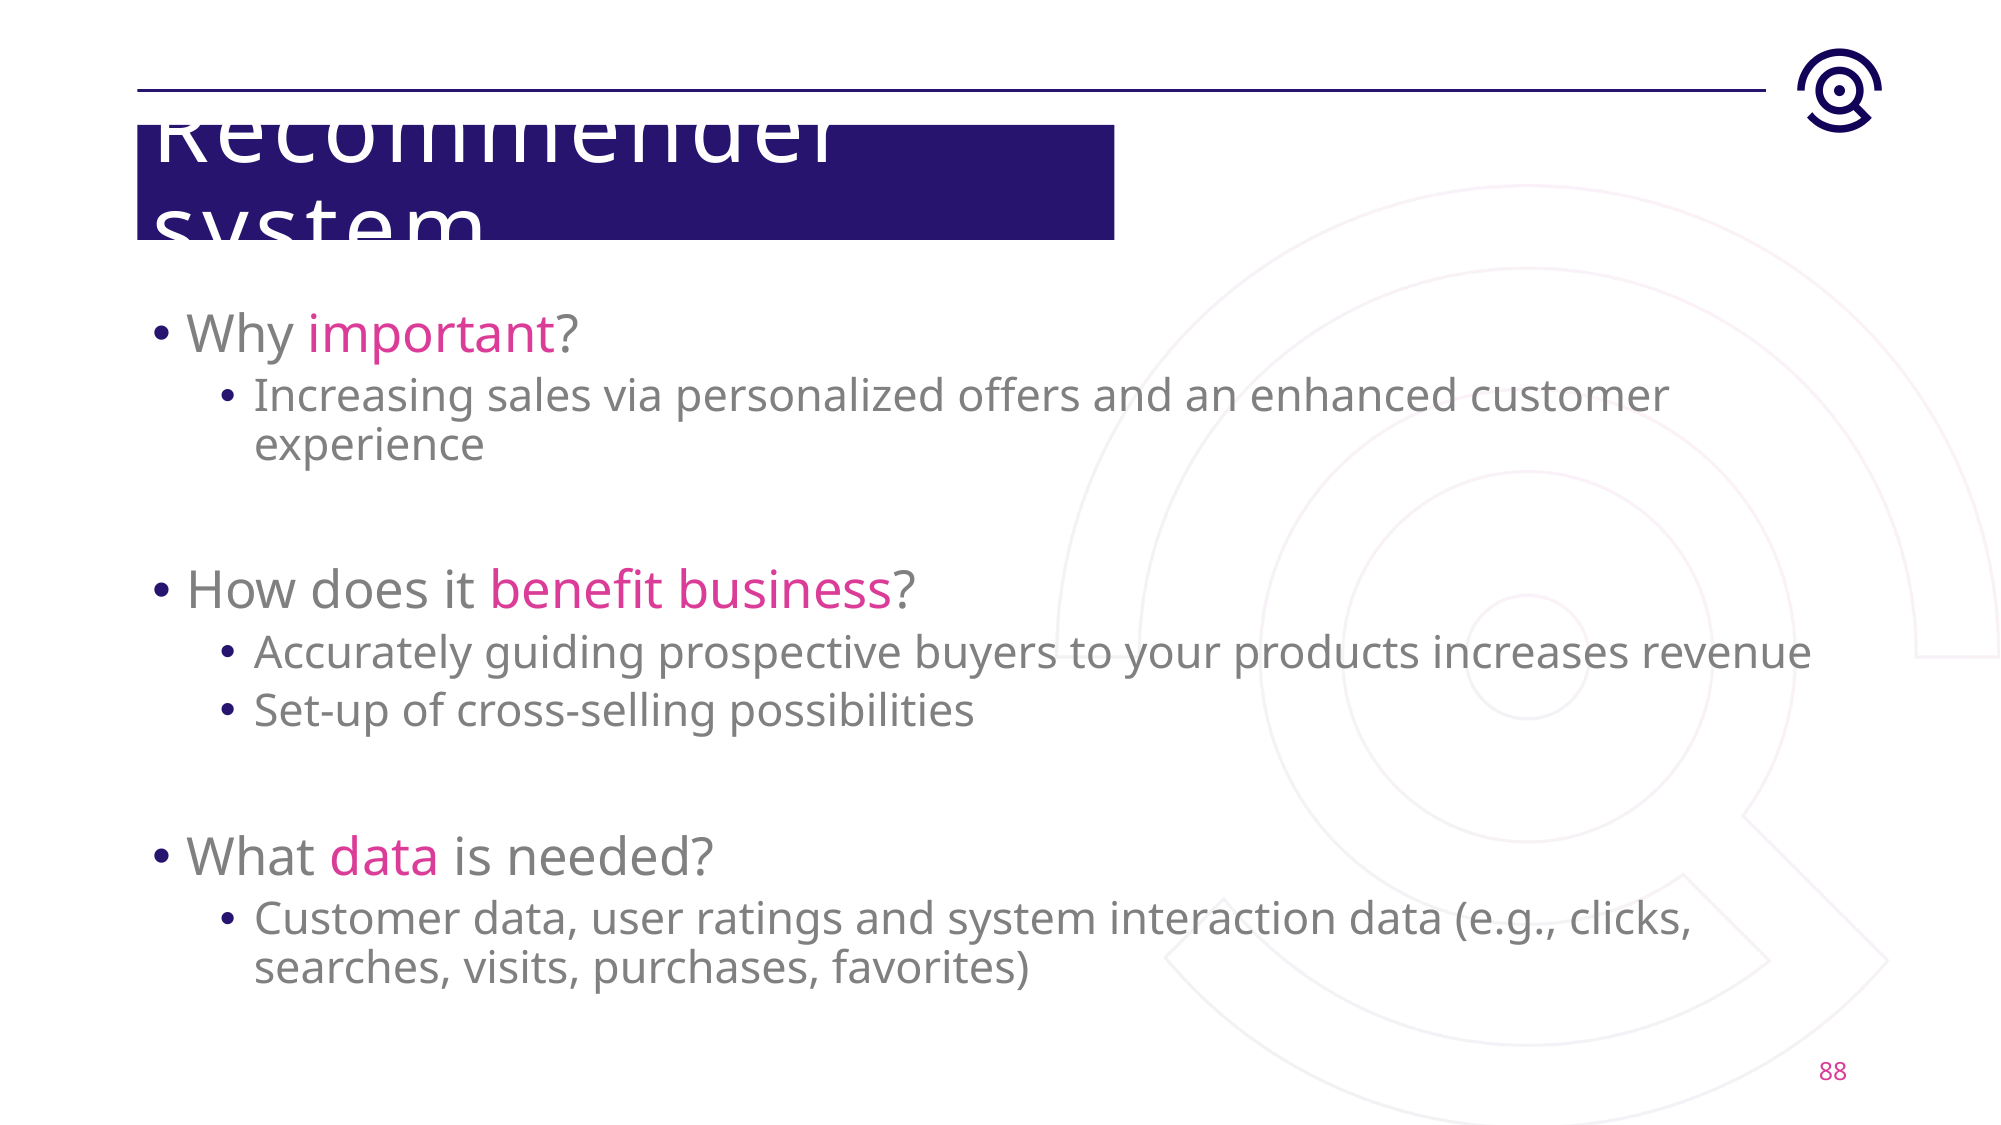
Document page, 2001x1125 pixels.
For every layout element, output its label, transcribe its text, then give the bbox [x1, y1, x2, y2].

slide_number 88 [1412, 1042, 1863, 1103]
title Recommender system [137, 124, 1115, 240]
list Why important? Increasing sales via personalized offers and an enhanced customer experience How does it benefit business? Accurately guiding prospective buyers to your products increases revenue Set-up of cross-selling possibilities What data is needed? Customer data, user ratings and system interaction data (e.g., clicks, searches, visits, purchases, favorites) [137, 299, 1863, 1014]
